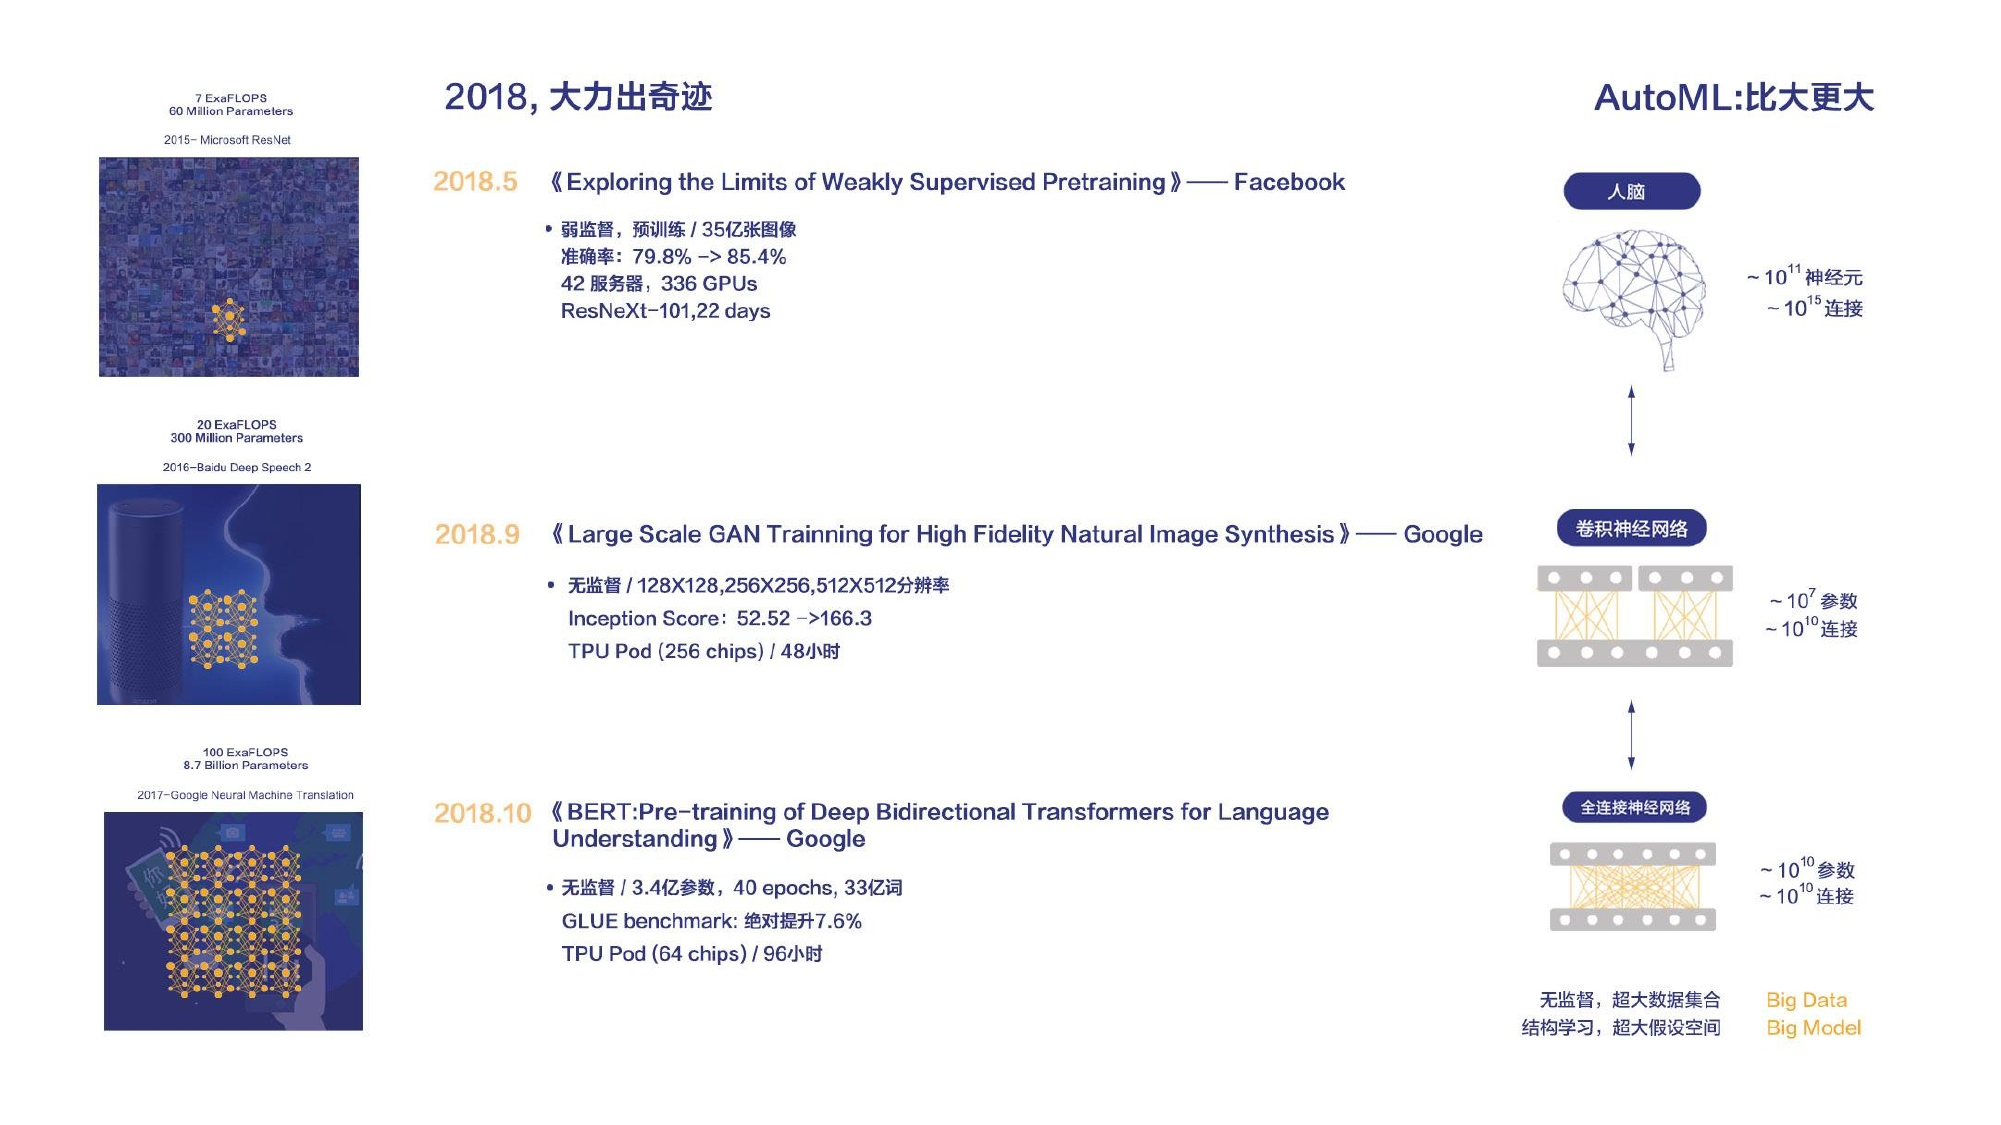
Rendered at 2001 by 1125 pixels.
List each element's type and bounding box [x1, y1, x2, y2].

picture [88, 72, 1881, 1053]
